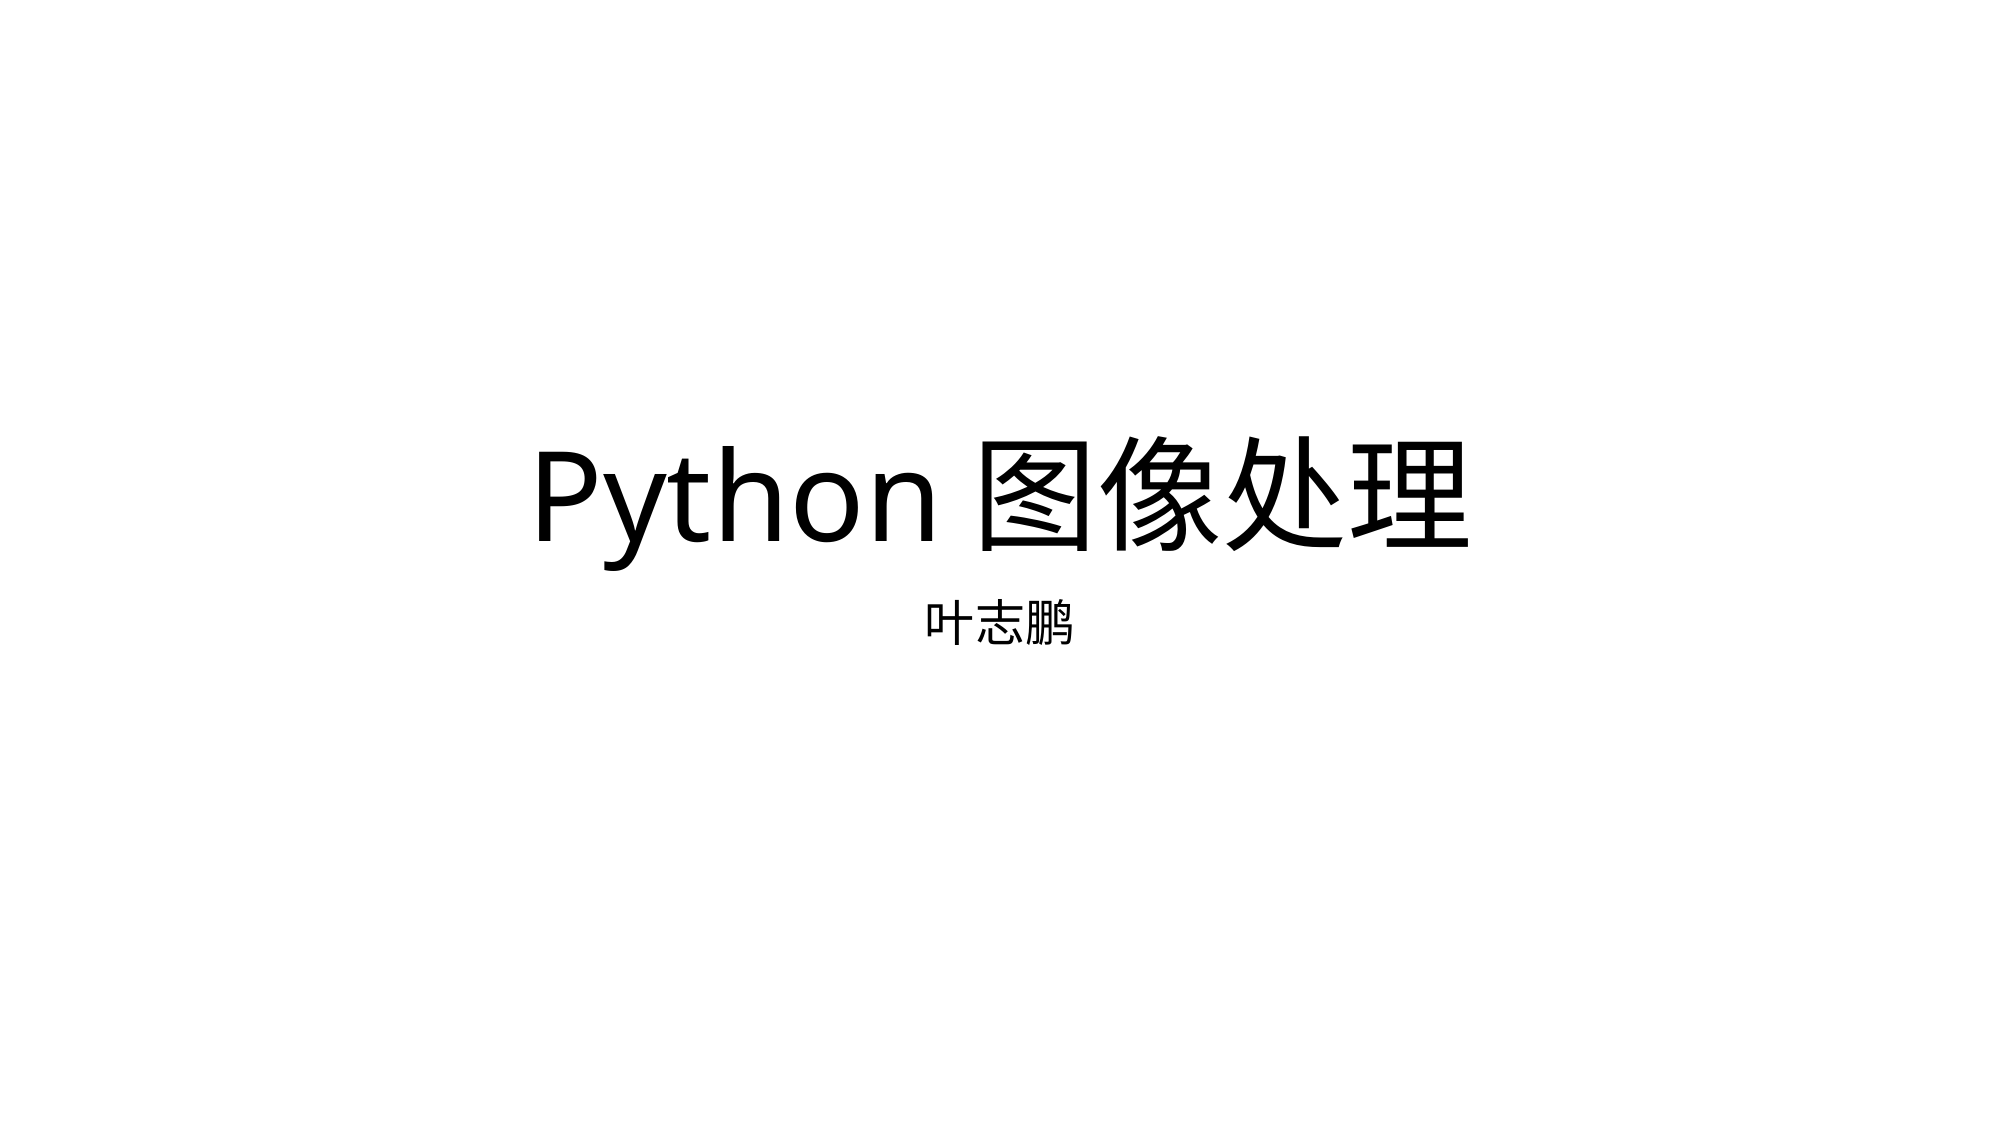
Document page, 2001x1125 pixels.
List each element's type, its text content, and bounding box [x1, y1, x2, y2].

subtitle 叶志鹏 [249, 590, 1750, 863]
title Python图像处理 [249, 184, 1750, 576]
